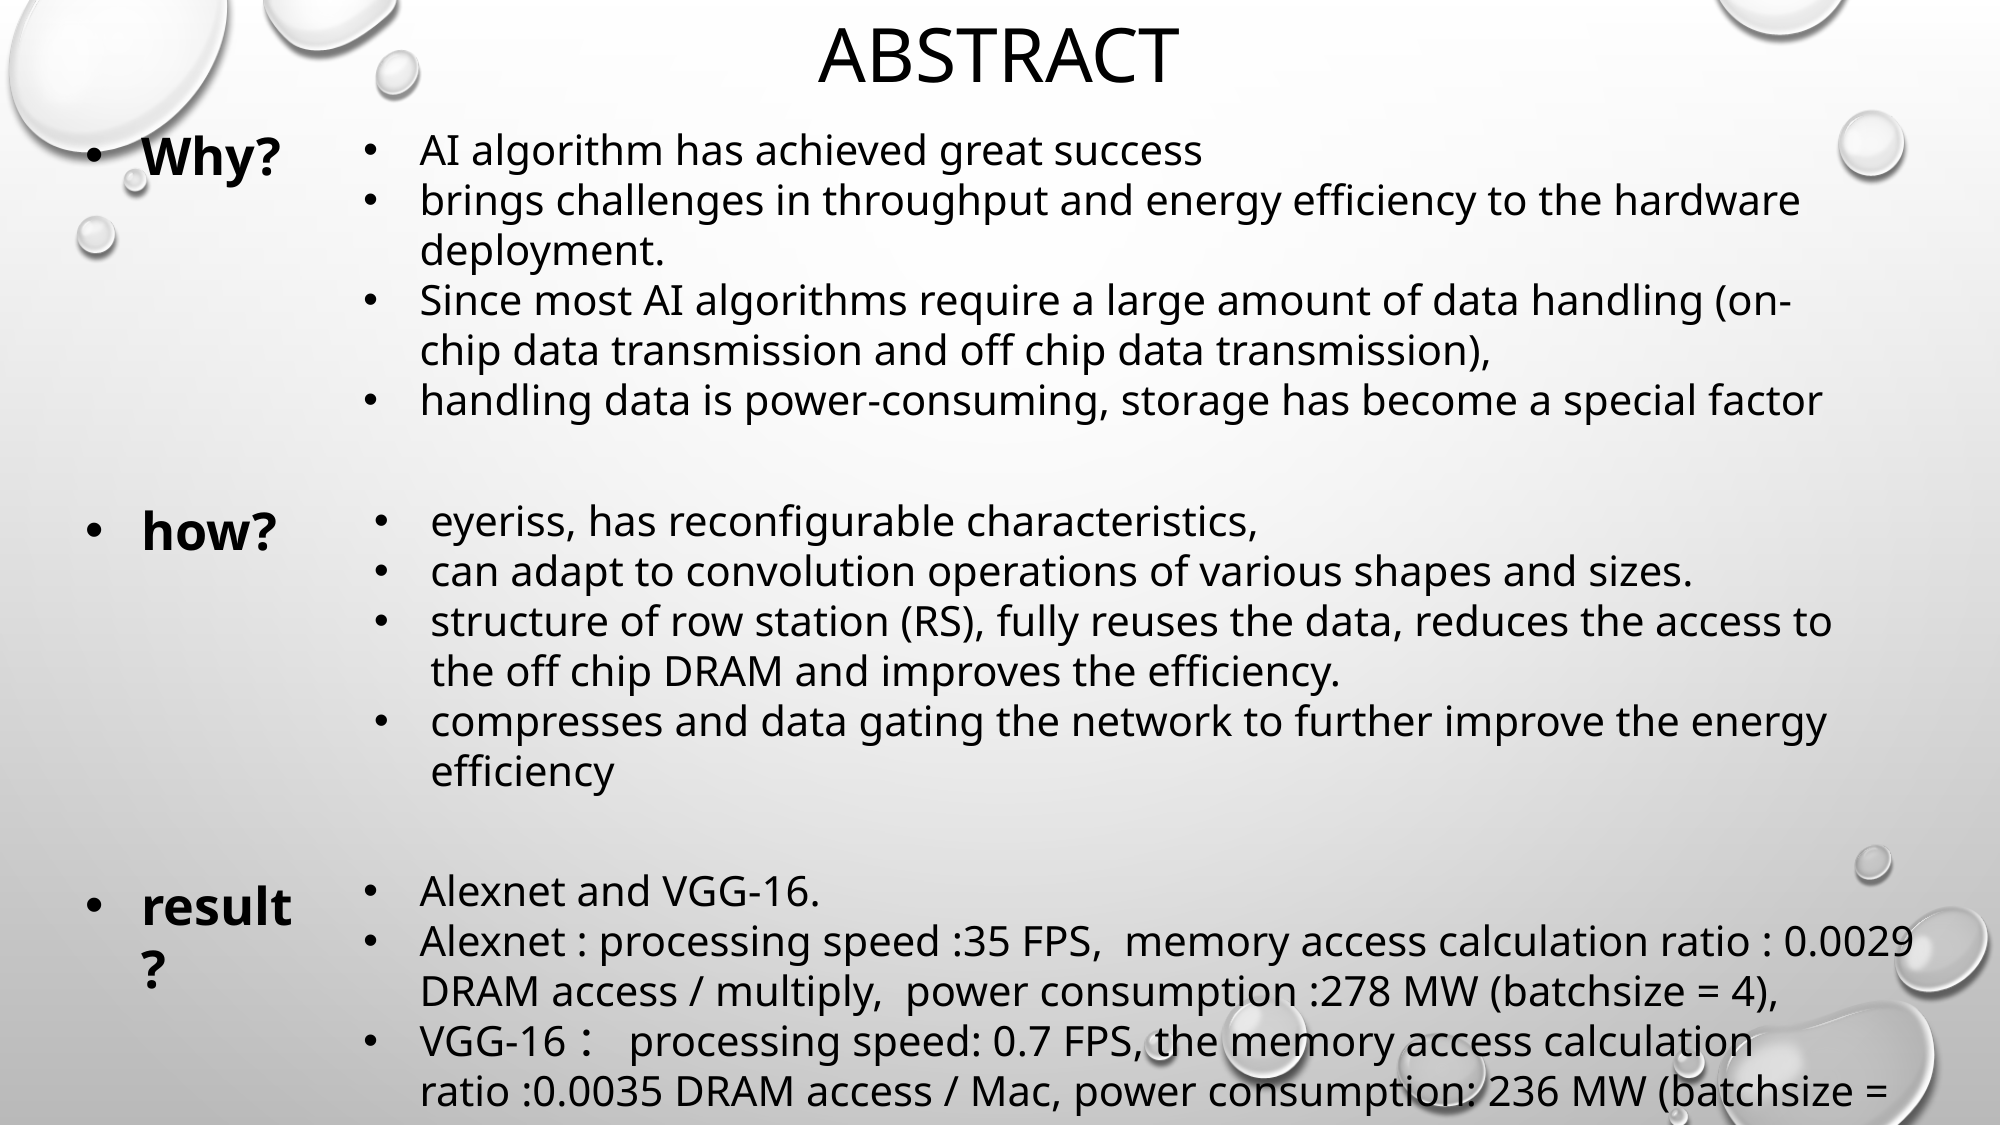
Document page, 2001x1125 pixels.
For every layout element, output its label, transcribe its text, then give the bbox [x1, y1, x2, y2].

text_box eyeriss, has reconfigurable characteristics, can adapt to convolution operations of various shapes and sizes. structure of row station (RS), fully reuses the data, reduces the access to the off chip DRAM and improves the efficiency. compresses and data gating the network to further improve the energy efficiency [359, 487, 1860, 803]
title abstract [149, 0, 1850, 117]
picture [0, 0, 2000, 1125]
text_box Why? how? result? [70, 116, 324, 1006]
text_box AI algorithm has achieved great success brings challenges in throughput and energy efficiency to the hardware deployment. Since most AI algorithms require a large amount of data handling (on-chip data transmission and off chip data transmission), handling data is power-consuming, storage has become a special factor [348, 116, 1871, 432]
text_box Alexnet and VGG-16. Alexnet : processing speed :35 FPS, memory access calculation ratio : 0.0029 DRAM access / multiply, power consumption :278 MW (batchsize = 4), VGG-16：processing speed: 0.7 FPS, the memory access calculation ratio :0.0035 DRAM access / Mac, power consumption: 236 MW (batchsize = 3) [348, 857, 1932, 1125]
